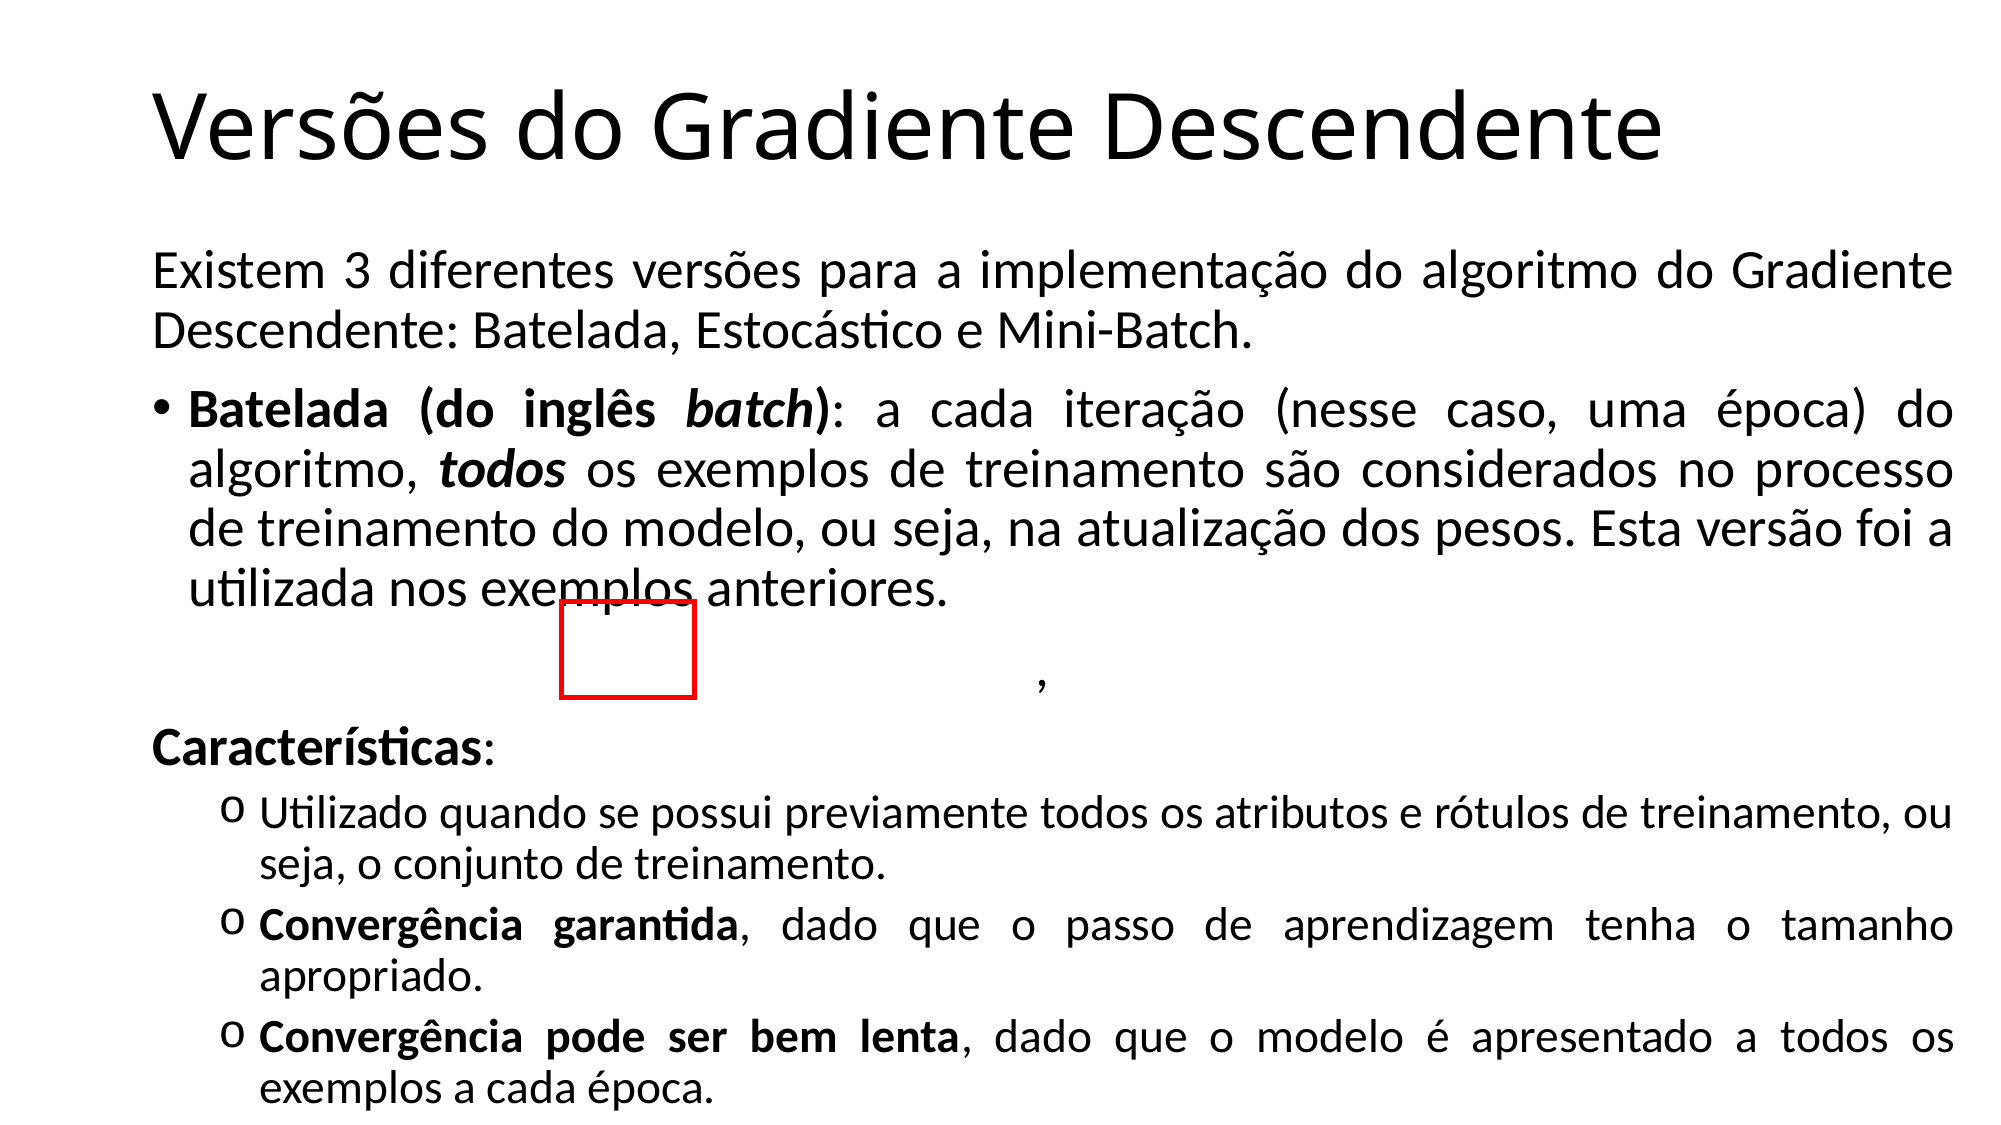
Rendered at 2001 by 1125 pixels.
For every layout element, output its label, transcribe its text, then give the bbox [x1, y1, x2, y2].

text_box [561, 600, 696, 699]
title Versões do Gradiente Descendente [137, 59, 1863, 200]
